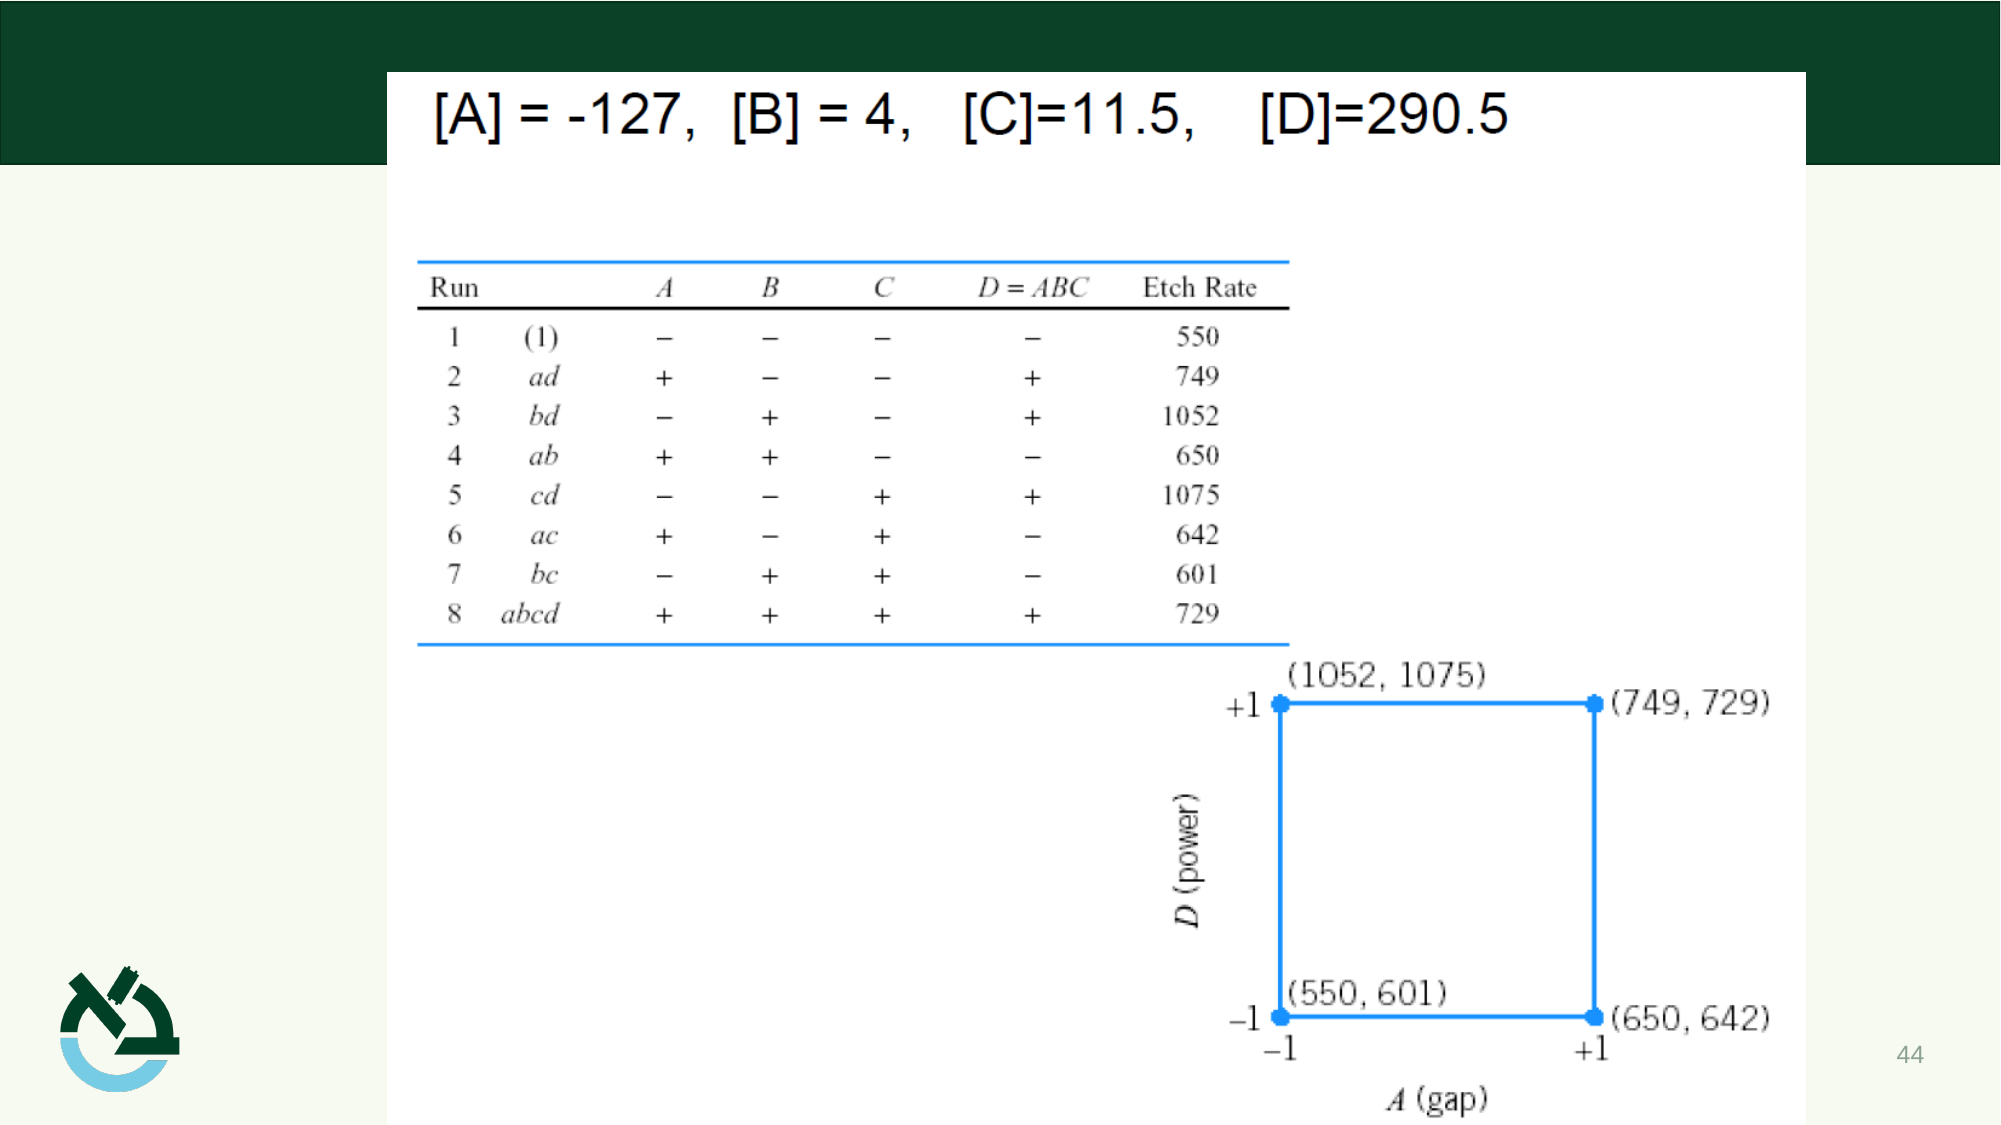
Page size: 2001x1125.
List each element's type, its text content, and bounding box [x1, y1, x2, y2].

picture [387, 72, 1806, 1125]
slide_number 44 [1861, 1023, 1940, 1084]
